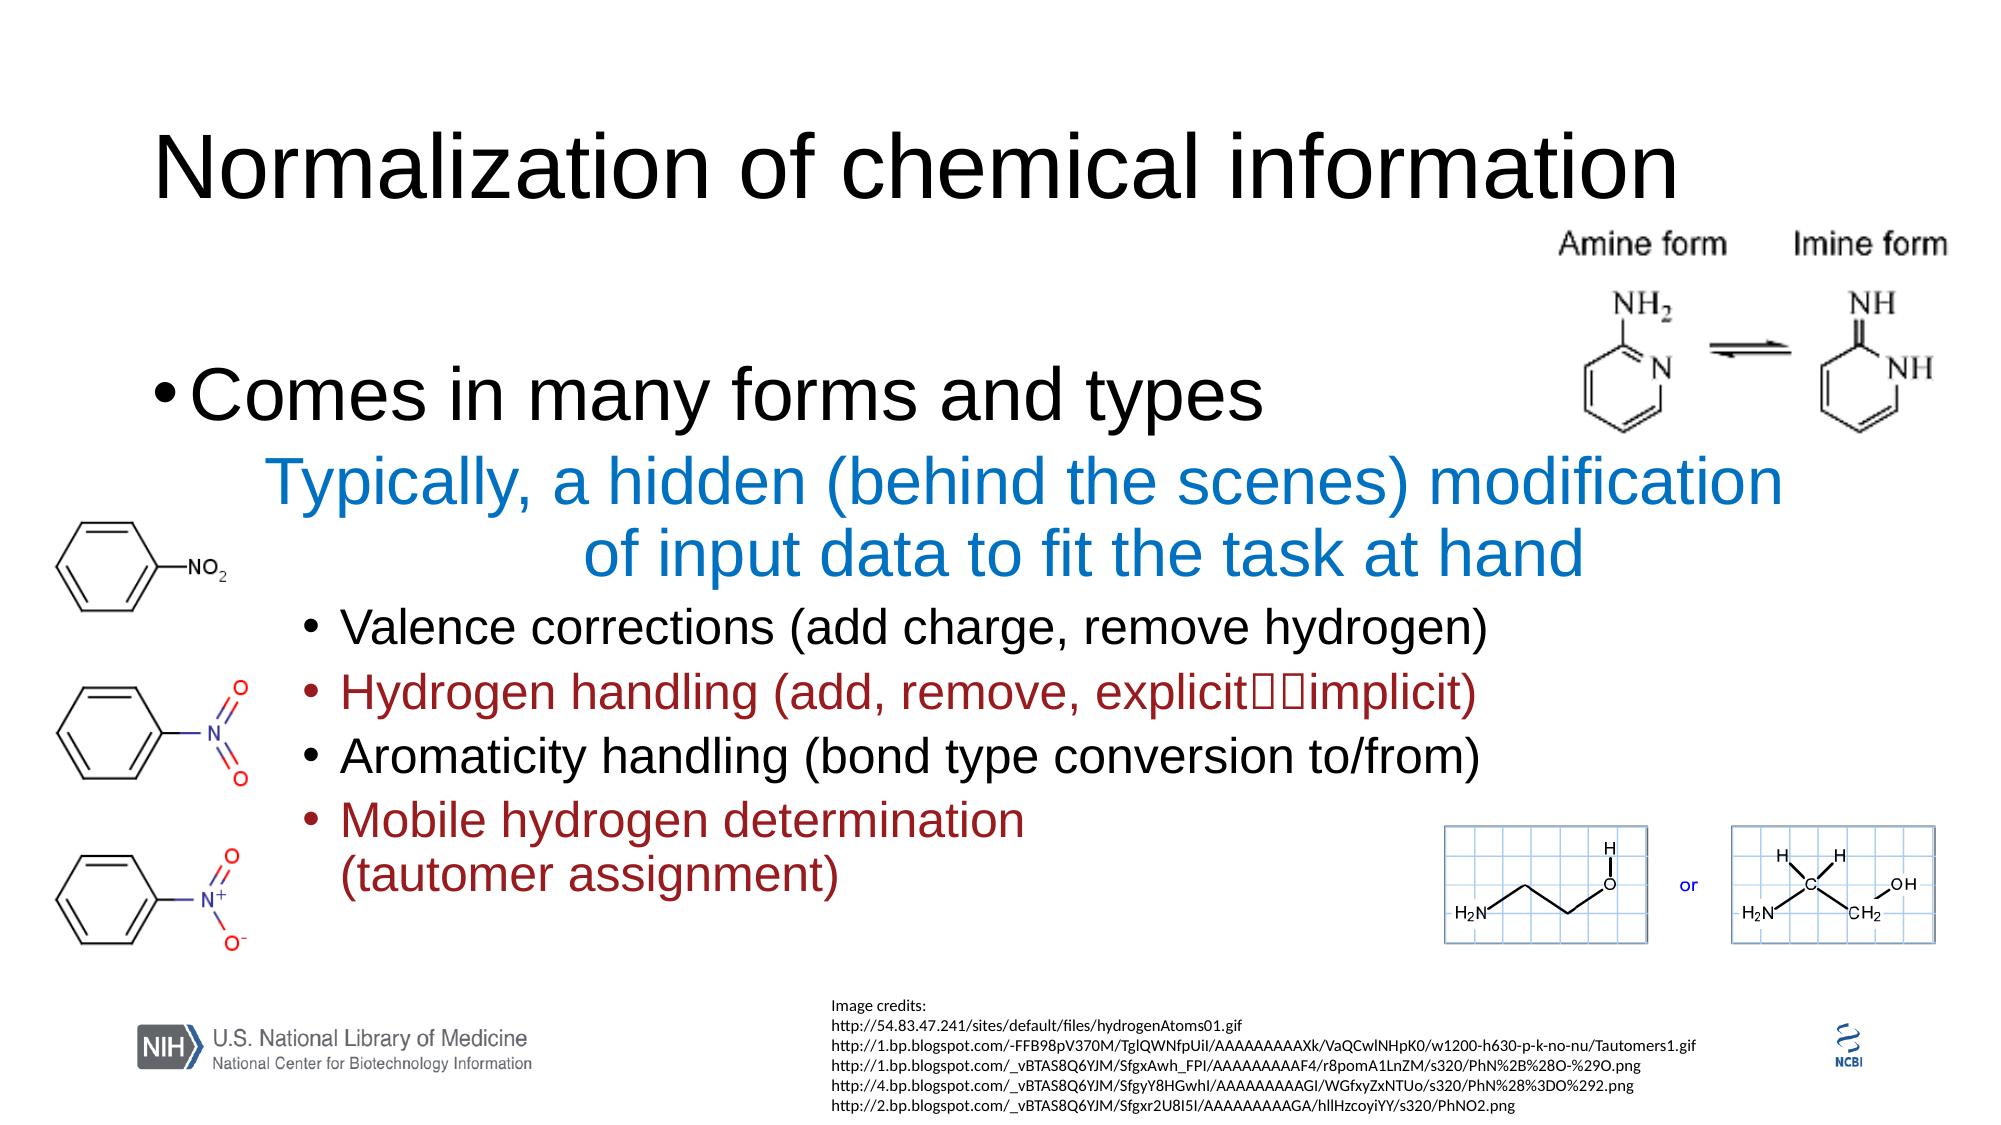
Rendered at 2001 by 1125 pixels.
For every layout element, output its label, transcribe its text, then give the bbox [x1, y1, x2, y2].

picture [33, 462, 250, 1013]
picture [1545, 212, 1955, 444]
text_box Image credits: http://54.83.47.241/sites/default/files/hydrogenAtoms01.gif http://1.bp.blogspot.com/-FFB98pV370M/TglQWNfpUiI/AAAAAAAAAXk/VaQCwlNHpK0/w1200-h630-p-k-no-nu/Tautomers1.gif http://1.bp.blogspot.com/_vBTAS8Q6YJM/SfgxAwh_FPI/AAAAAAAAAF4/r8pomA1LnZM/s320/PhN%2B%28O-%29O.png http://4.bp.blogspot.com/_vBTAS8Q6YJM/SfgyY8HGwhI/AAAAAAAAAGI/WGfxyZxNTUo/s320/PhN%28%3DO%292.png http://2.bp.blogspot.com/_vBTAS8Q6YJM/Sfgxr2U8I5I/AAAAAAAAAGA/hllHzcoyiYY/s320/PhNO2.png [816, 987, 1750, 1123]
title Normalization of chemical information [137, 59, 1863, 278]
picture [1437, 821, 1942, 951]
list Comes in many forms and types Typically, a hidden (behind the scenes) modification of input data to fit the task at hand Valence corrections (add charge, remove hydrogen) Hydrogen handling (add, remove, explicitimplicit) Aromaticity handling (bond type conversion to/from) Mobile hydrogen determination (tautomer assignment) [137, 348, 1863, 994]
